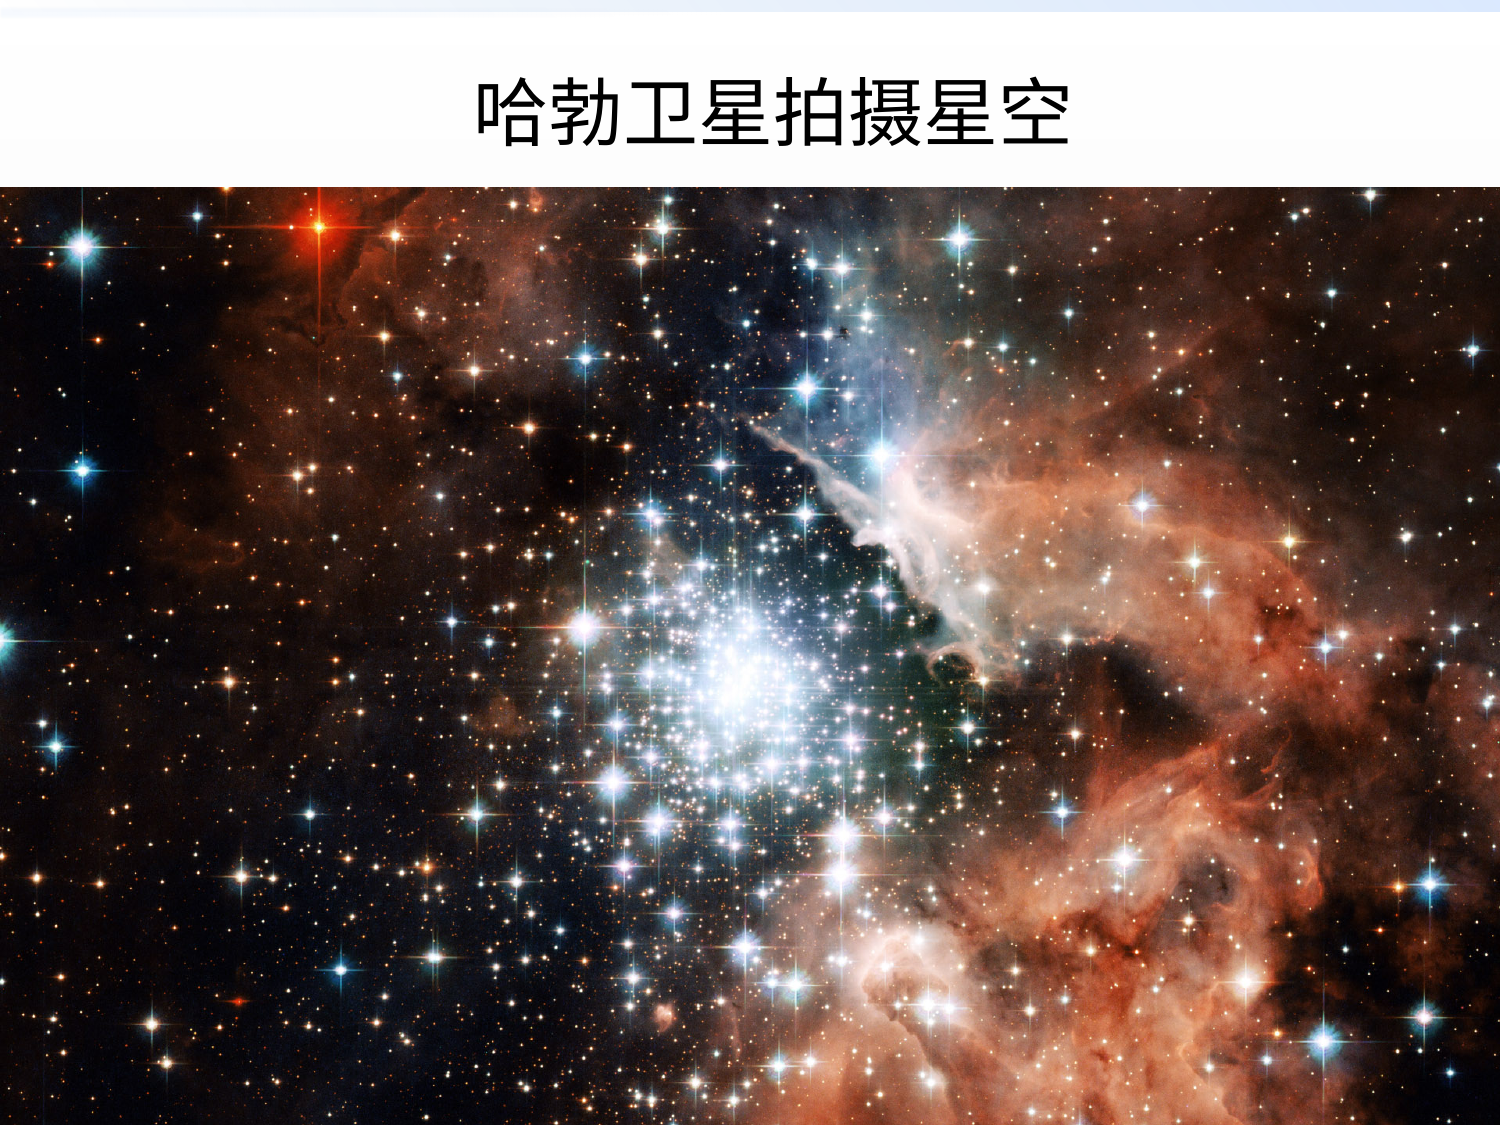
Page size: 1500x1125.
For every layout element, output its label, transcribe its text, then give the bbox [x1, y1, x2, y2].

text_box 哈勃卫星拍摄星空 [458, 58, 1106, 164]
picture [0, 186, 1500, 1125]
